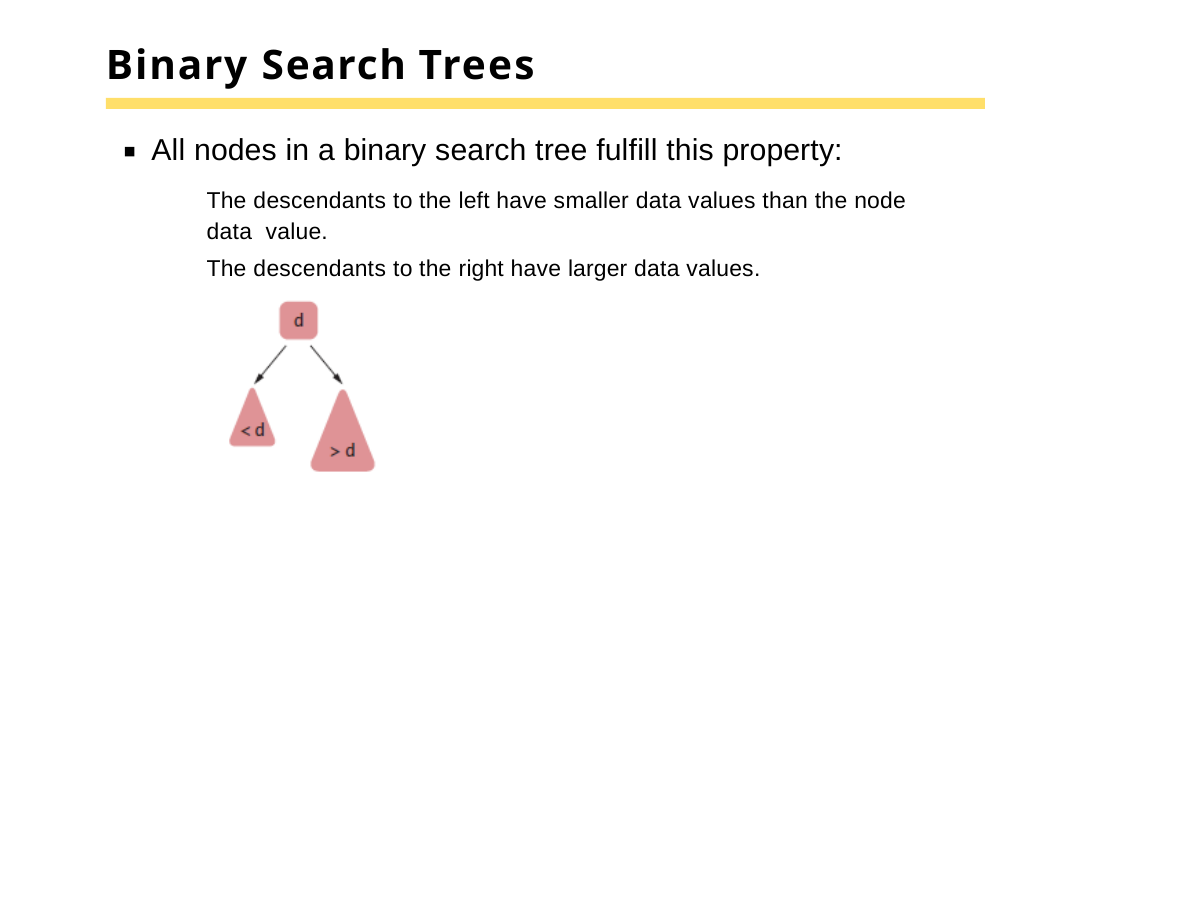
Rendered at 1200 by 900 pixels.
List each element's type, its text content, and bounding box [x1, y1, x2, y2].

text_box [206, 287, 392, 480]
text_box All nodes in a binary search tree fulfill this property: The descendants to the left have smaller data values than the node data value. The descendants to the right have larger data values. [149, 130, 958, 282]
text_box [124, 146, 135, 157]
title Binary Search Trees [103, 38, 1097, 190]
